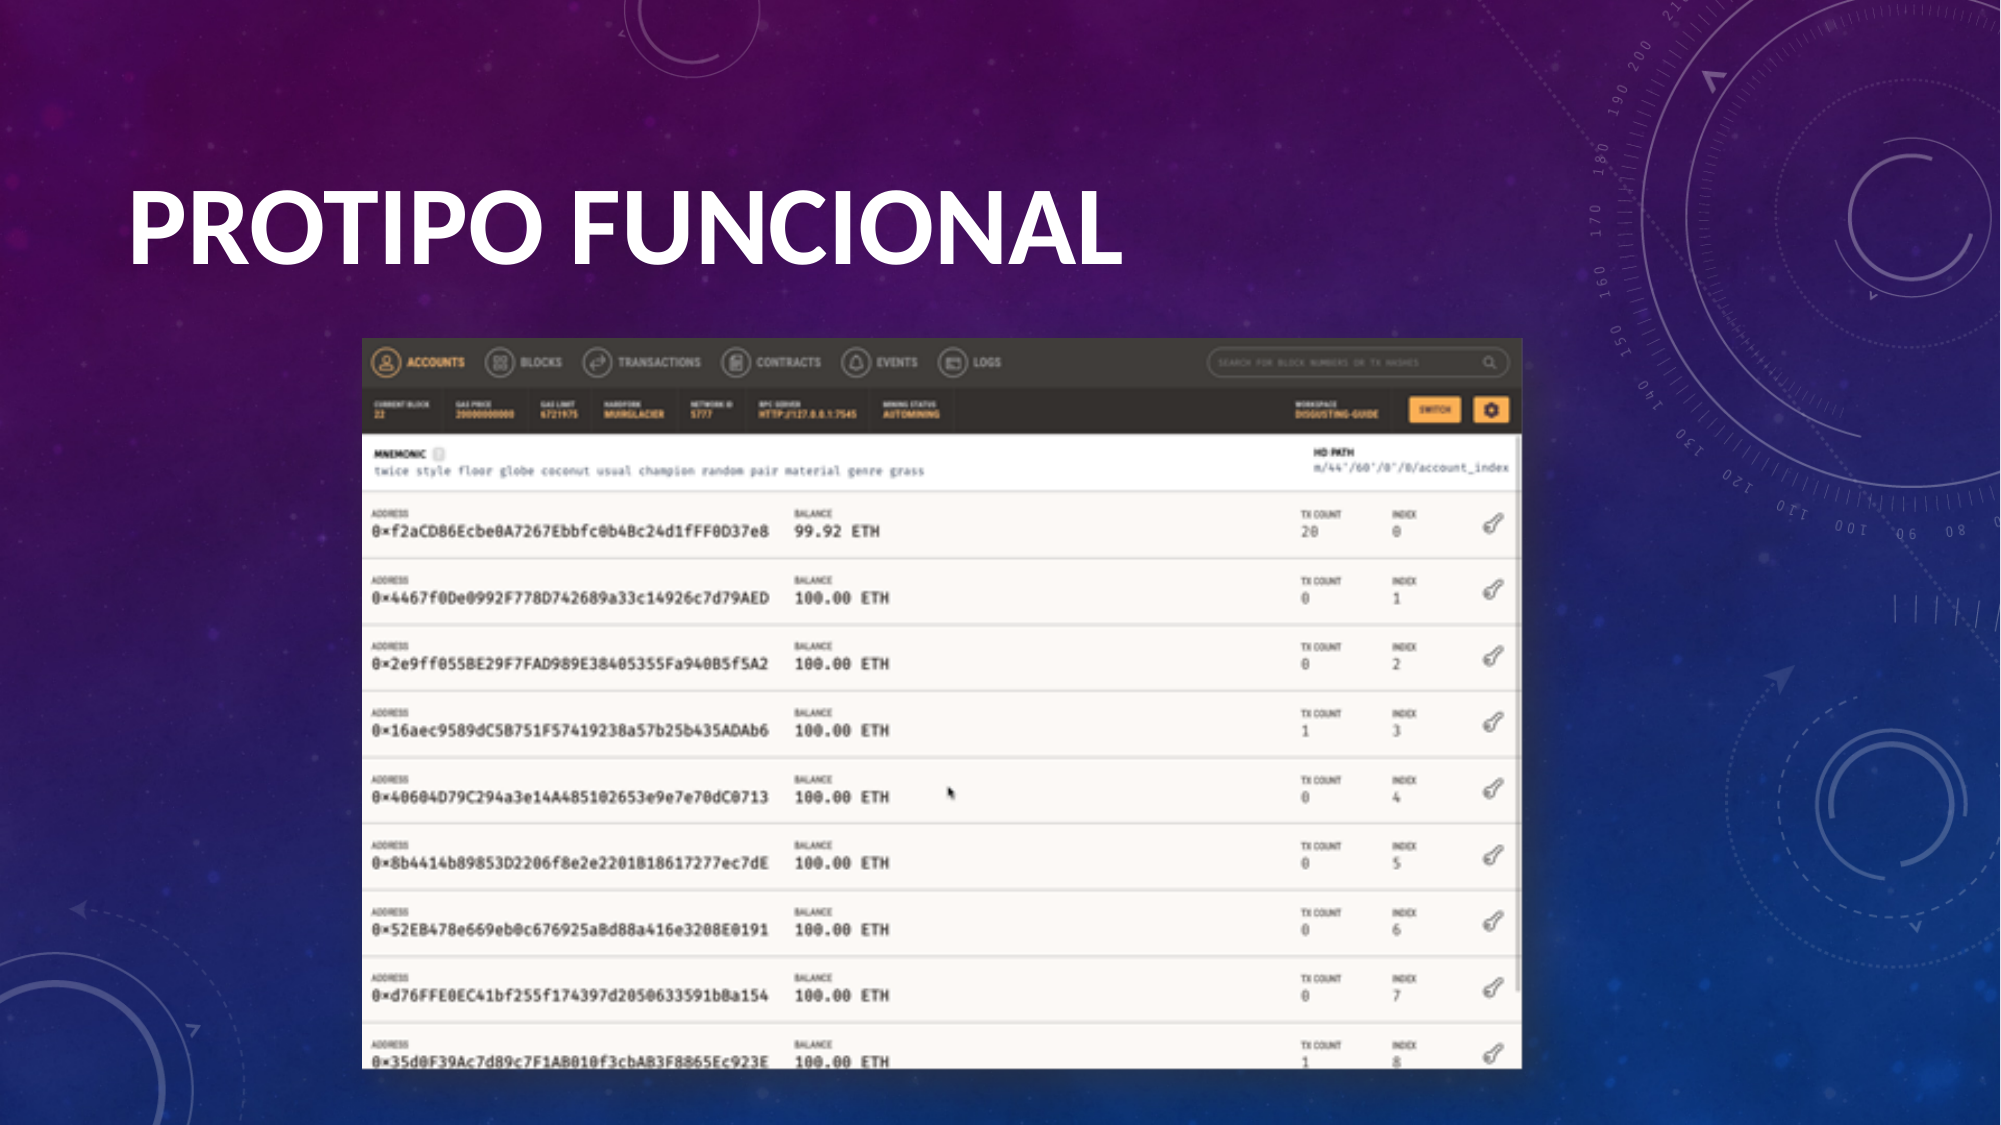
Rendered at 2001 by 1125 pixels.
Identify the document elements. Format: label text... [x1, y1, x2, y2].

title PROTIPO FUNCIONAL [112, 99, 1775, 339]
picture [0, 0, 2001, 1125]
